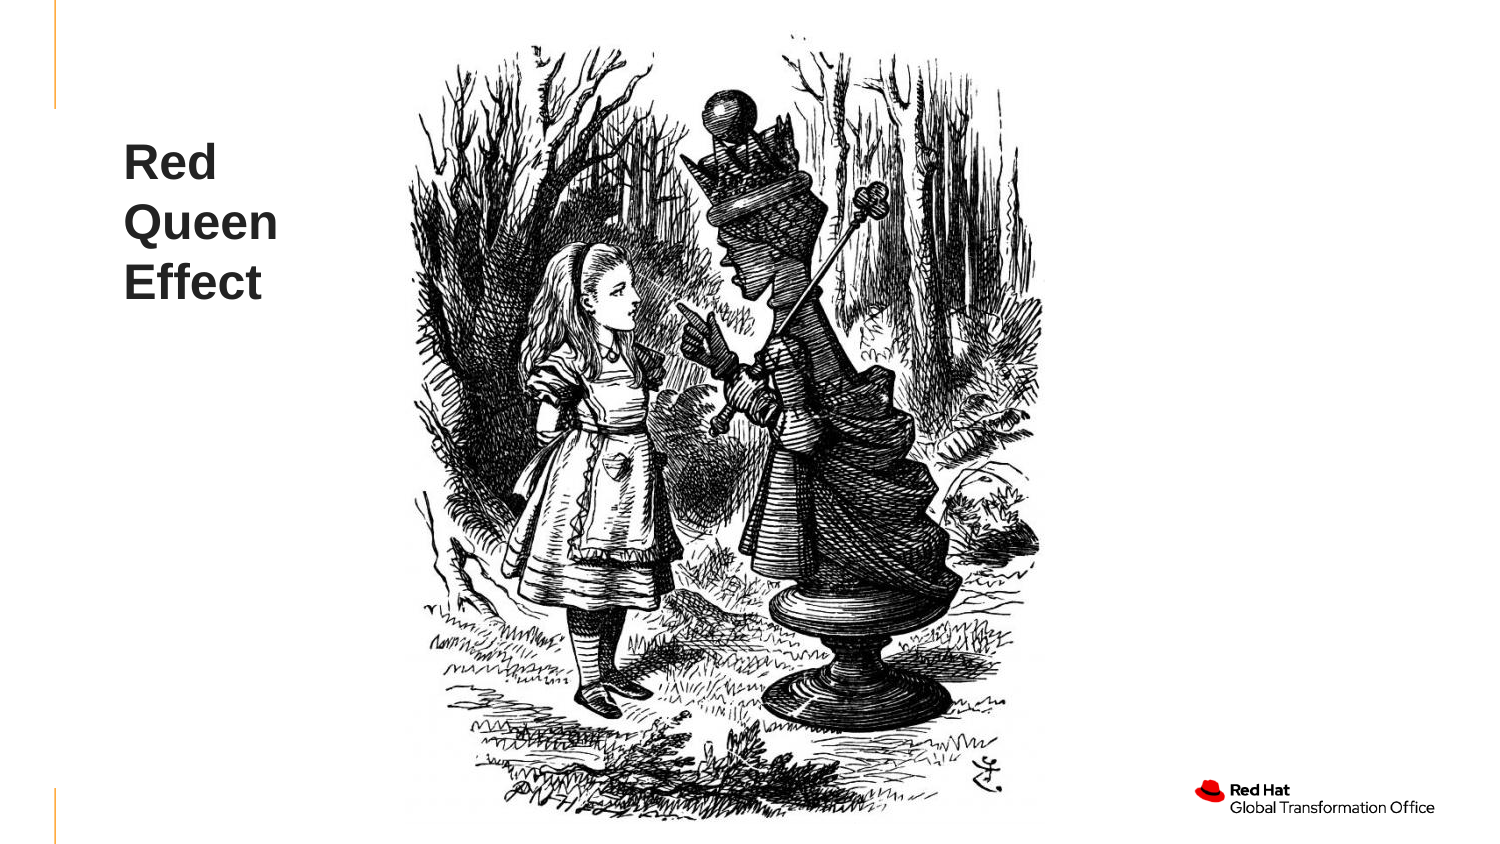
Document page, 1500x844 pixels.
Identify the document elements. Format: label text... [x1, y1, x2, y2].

text_box Red Queen Effect [108, 114, 324, 179]
picture [1193, 776, 1438, 821]
picture [405, 30, 1045, 825]
